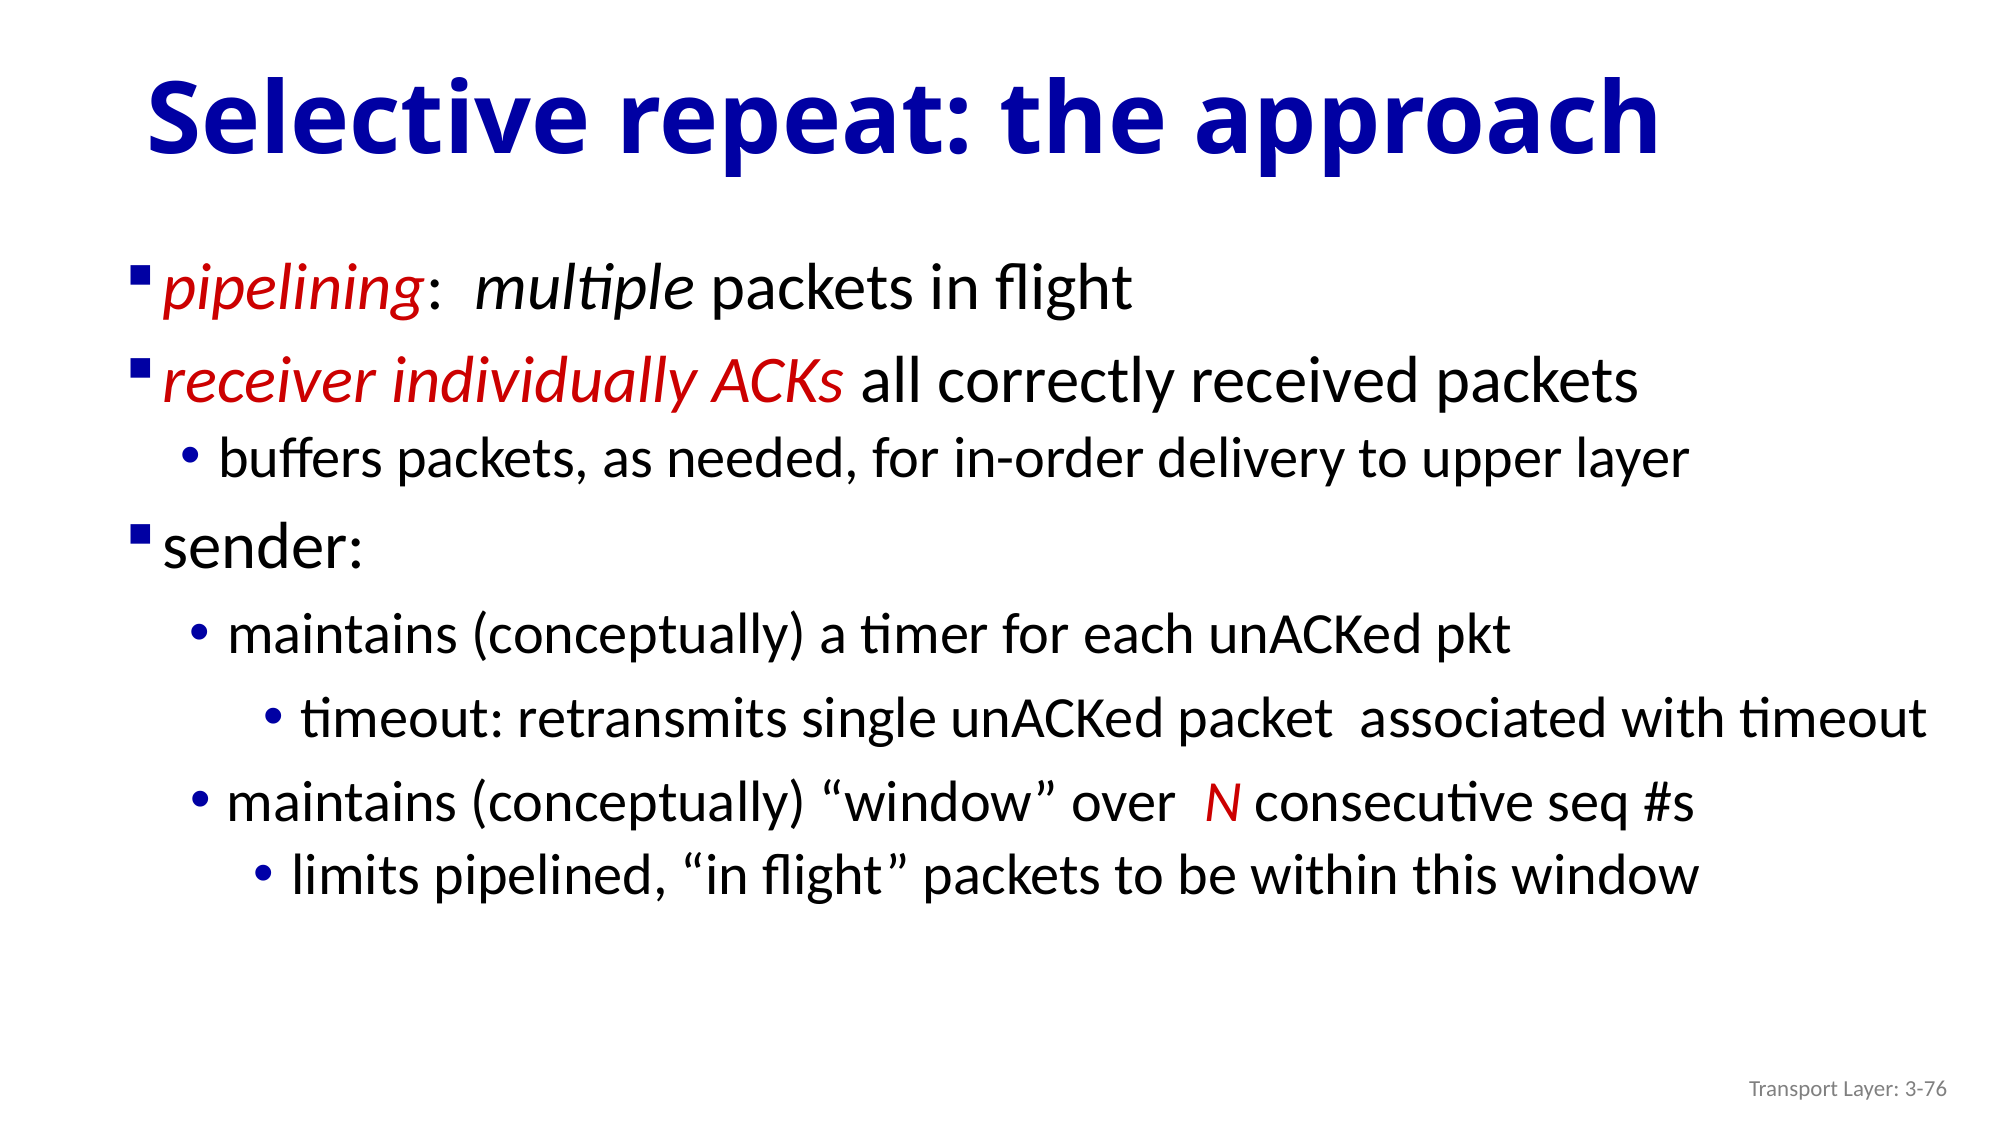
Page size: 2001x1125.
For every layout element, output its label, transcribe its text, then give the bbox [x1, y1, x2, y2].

slide_number Transport Layer: 3-76 [1512, 1056, 1963, 1117]
title Selective repeat: the approach [131, 47, 1952, 195]
text_box pipelining: multiple packets in flight receiver individually ACKs all correctly received packets buffers packets, as needed, for in-order delivery to upper layer sender: maintains (conceptually) a timer for each unACKed pkt timeout: retransmits single unACKed packet associated with timeout maintains (conceptually) “window” over N consecutive seq #s limits pipelined, “in flight” packets to be within this window [89, 244, 1952, 1007]
